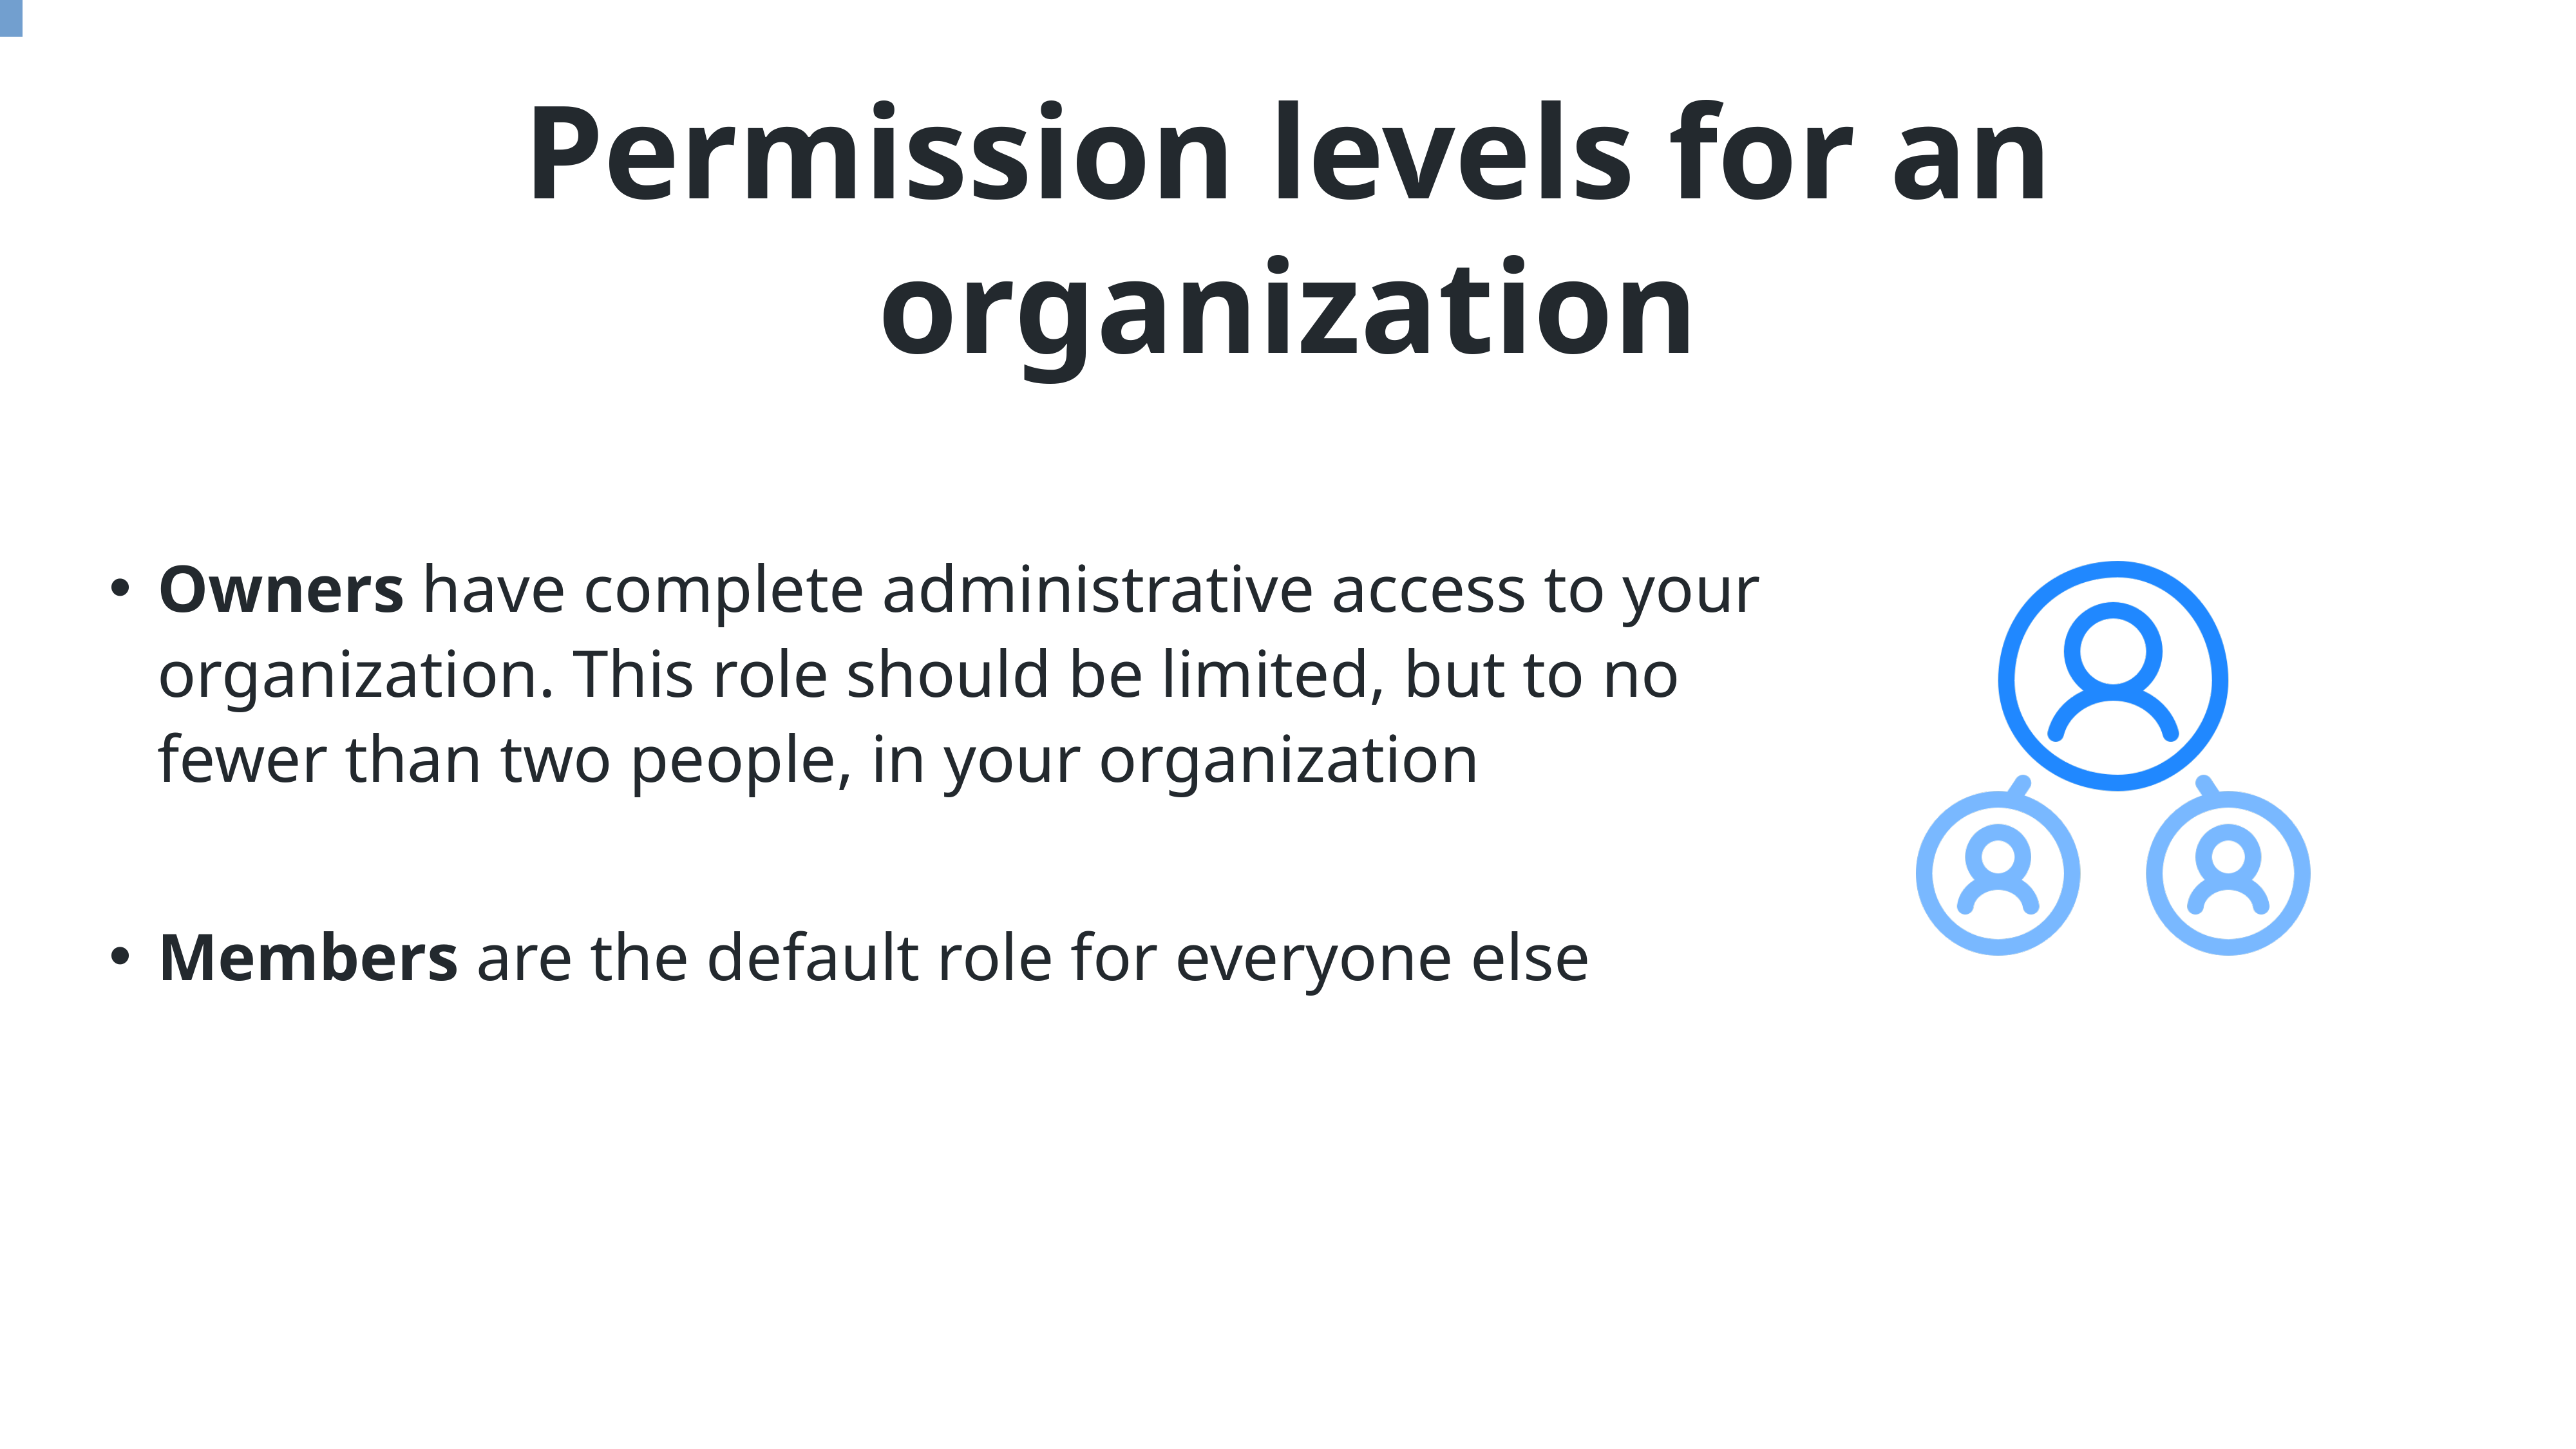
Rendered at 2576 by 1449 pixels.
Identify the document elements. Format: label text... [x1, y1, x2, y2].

title Permission levels for an organization [128, 64, 2448, 209]
picture [1883, 528, 2344, 989]
list Owners have complete administrative access to your organization. This role should be limited, but to no fewer than two people, in your organization Members are the default role for everyone else [67, 403, 1770, 1130]
